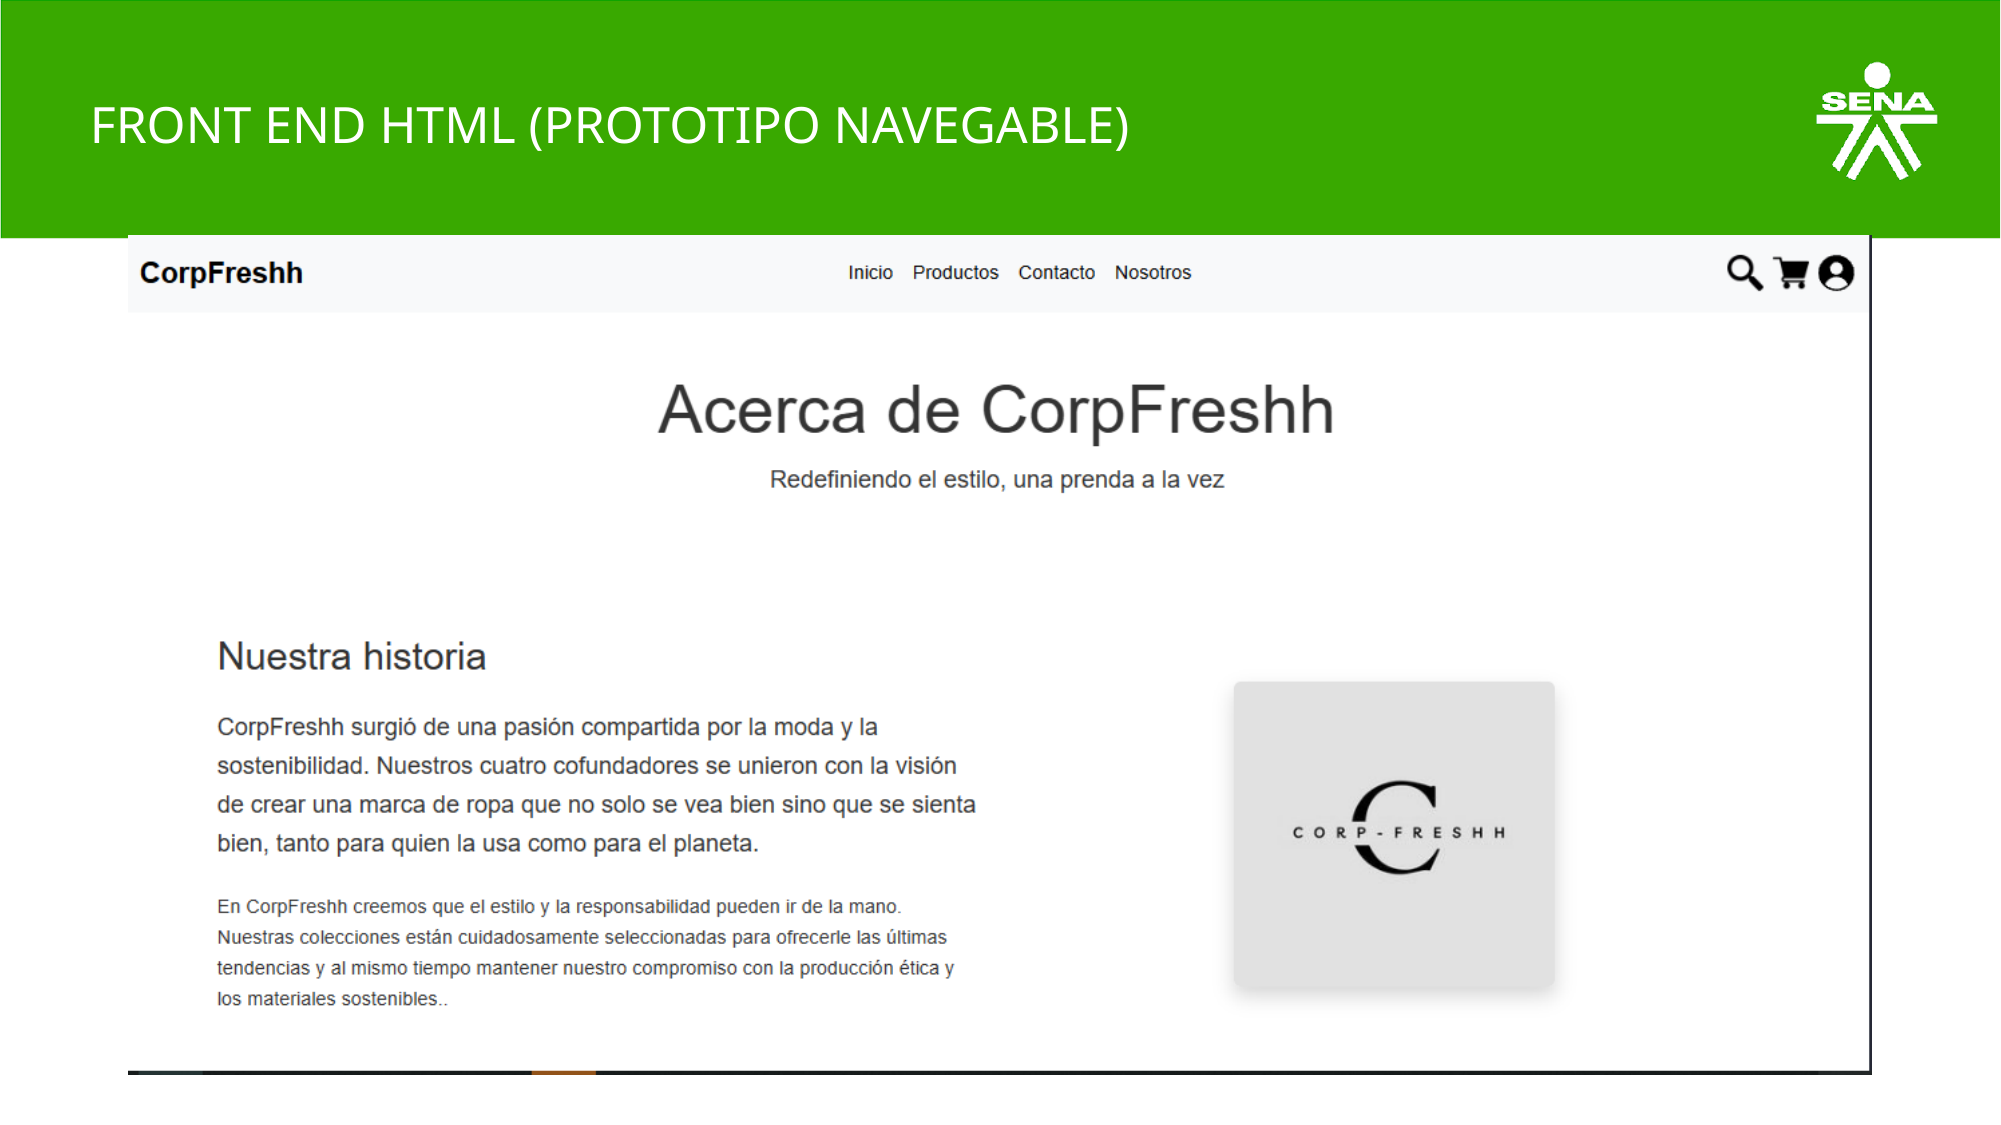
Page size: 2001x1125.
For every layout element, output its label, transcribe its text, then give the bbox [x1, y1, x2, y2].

title FRONT END HTML (PROTOTIPO NAVEGABLE) [74, 18, 1800, 236]
picture [0, 0, 2001, 1125]
